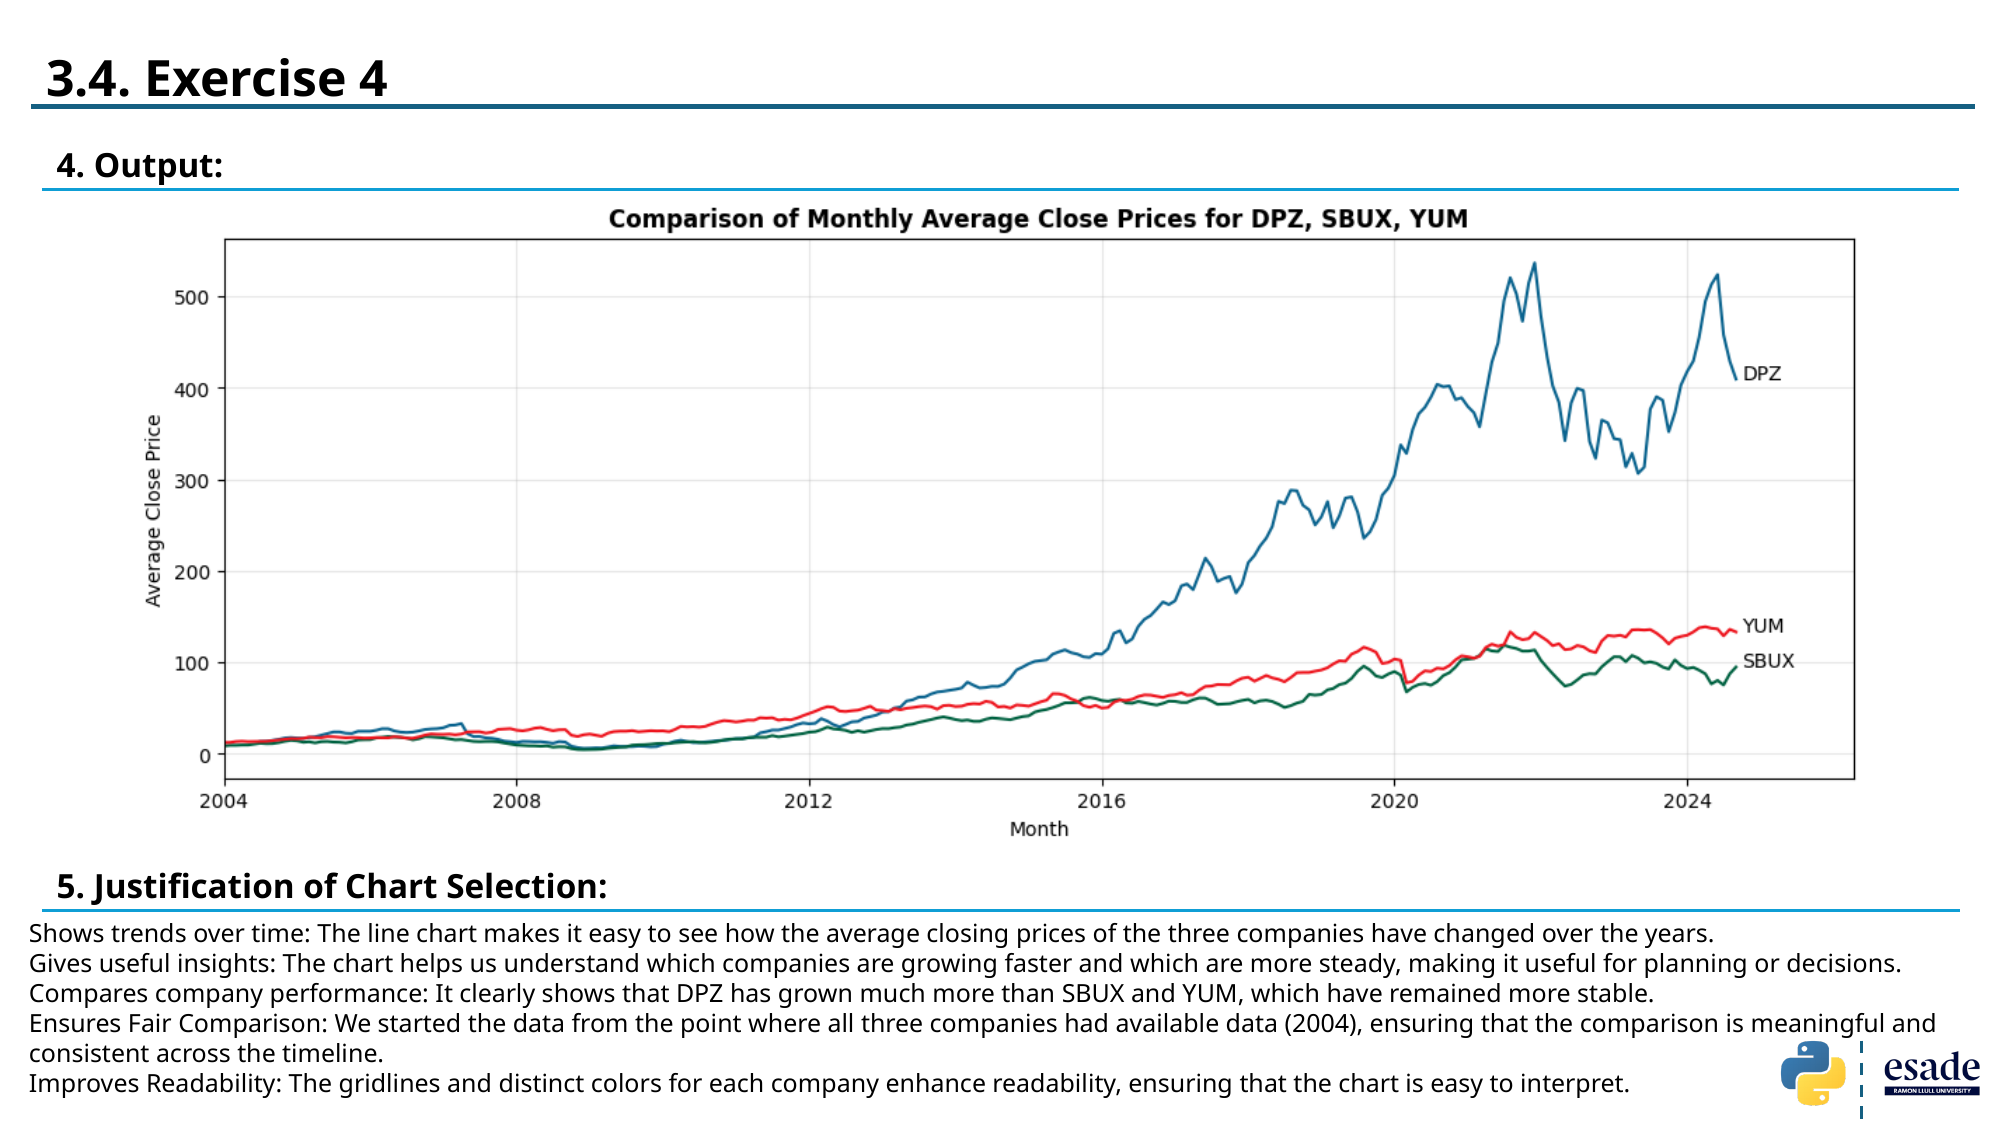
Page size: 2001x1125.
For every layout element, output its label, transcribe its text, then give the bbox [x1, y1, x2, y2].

text_box 5. Justification of Chart Selection: [40, 853, 870, 910]
text_box 3.4. Exercise 4 [31, 50, 1757, 105]
text_box Shows trends over time: The line chart makes it easy to see how the average closing prices of the three companies have changed over the years. Gives useful insights: The chart helps us understand which companies are growing faster and which are more steady, making it useful for planning or decisions. Compares company performance: It clearly shows that DPZ has grown much more than SBUX and YUM, which have remained more stable. Ensures Fair Comparison: We started the data from the point where all three companies had available data (2004), ensuring that the comparison is meaningful and consistent across the timeline. Improves Readability: The gridlines and distinct colors for each company enhance readability, ensuring that the chart is easy to interpret. [0, 910, 1962, 1105]
text_box 4. Output: [40, 132, 870, 197]
picture [1764, 1025, 2000, 1122]
picture [131, 193, 1868, 854]
